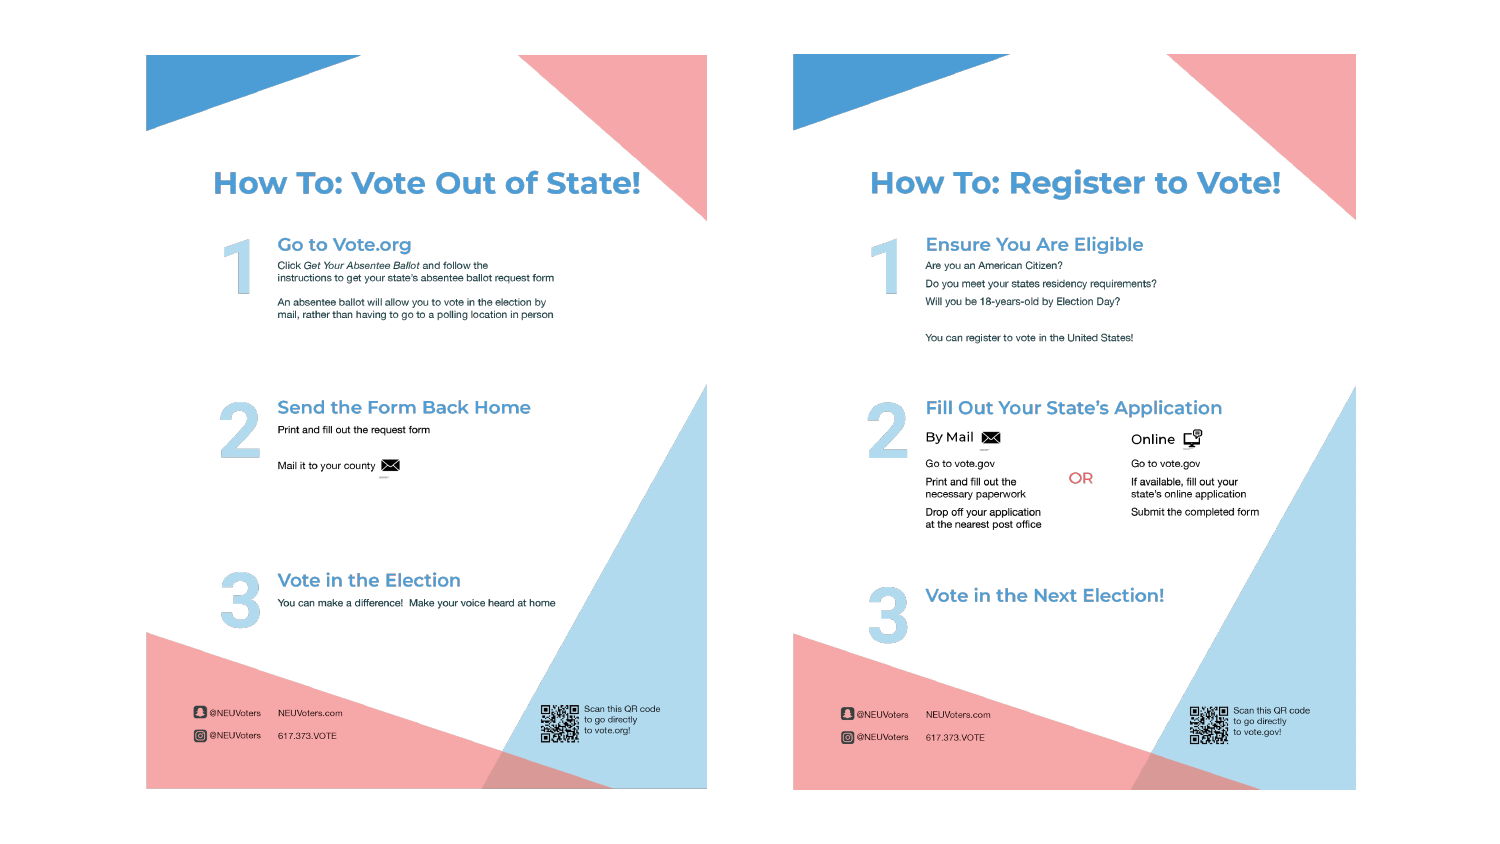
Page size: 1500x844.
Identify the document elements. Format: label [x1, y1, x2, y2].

picture [792, 54, 1356, 790]
picture [143, 55, 708, 789]
